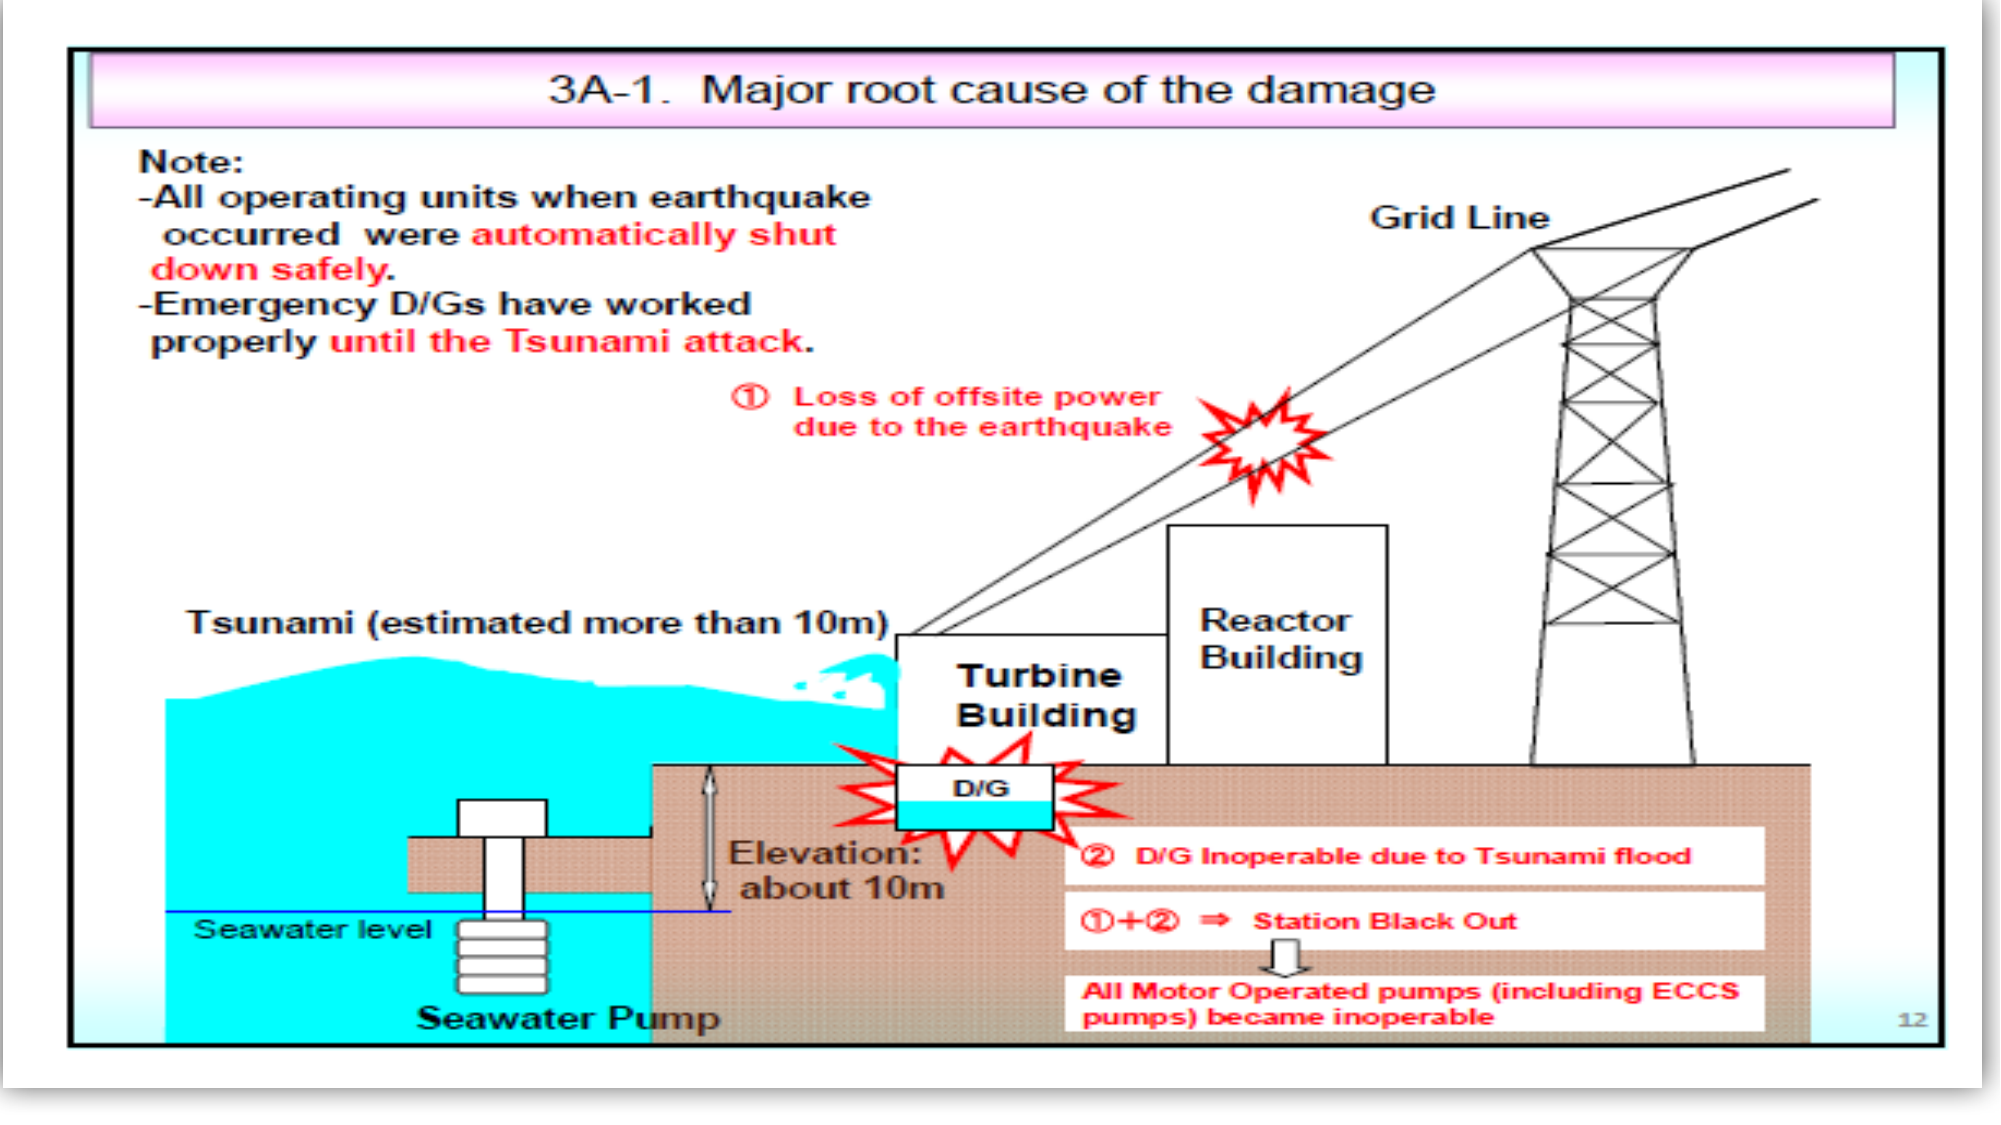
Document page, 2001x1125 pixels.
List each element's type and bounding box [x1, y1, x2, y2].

list [3, 0, 1983, 1088]
